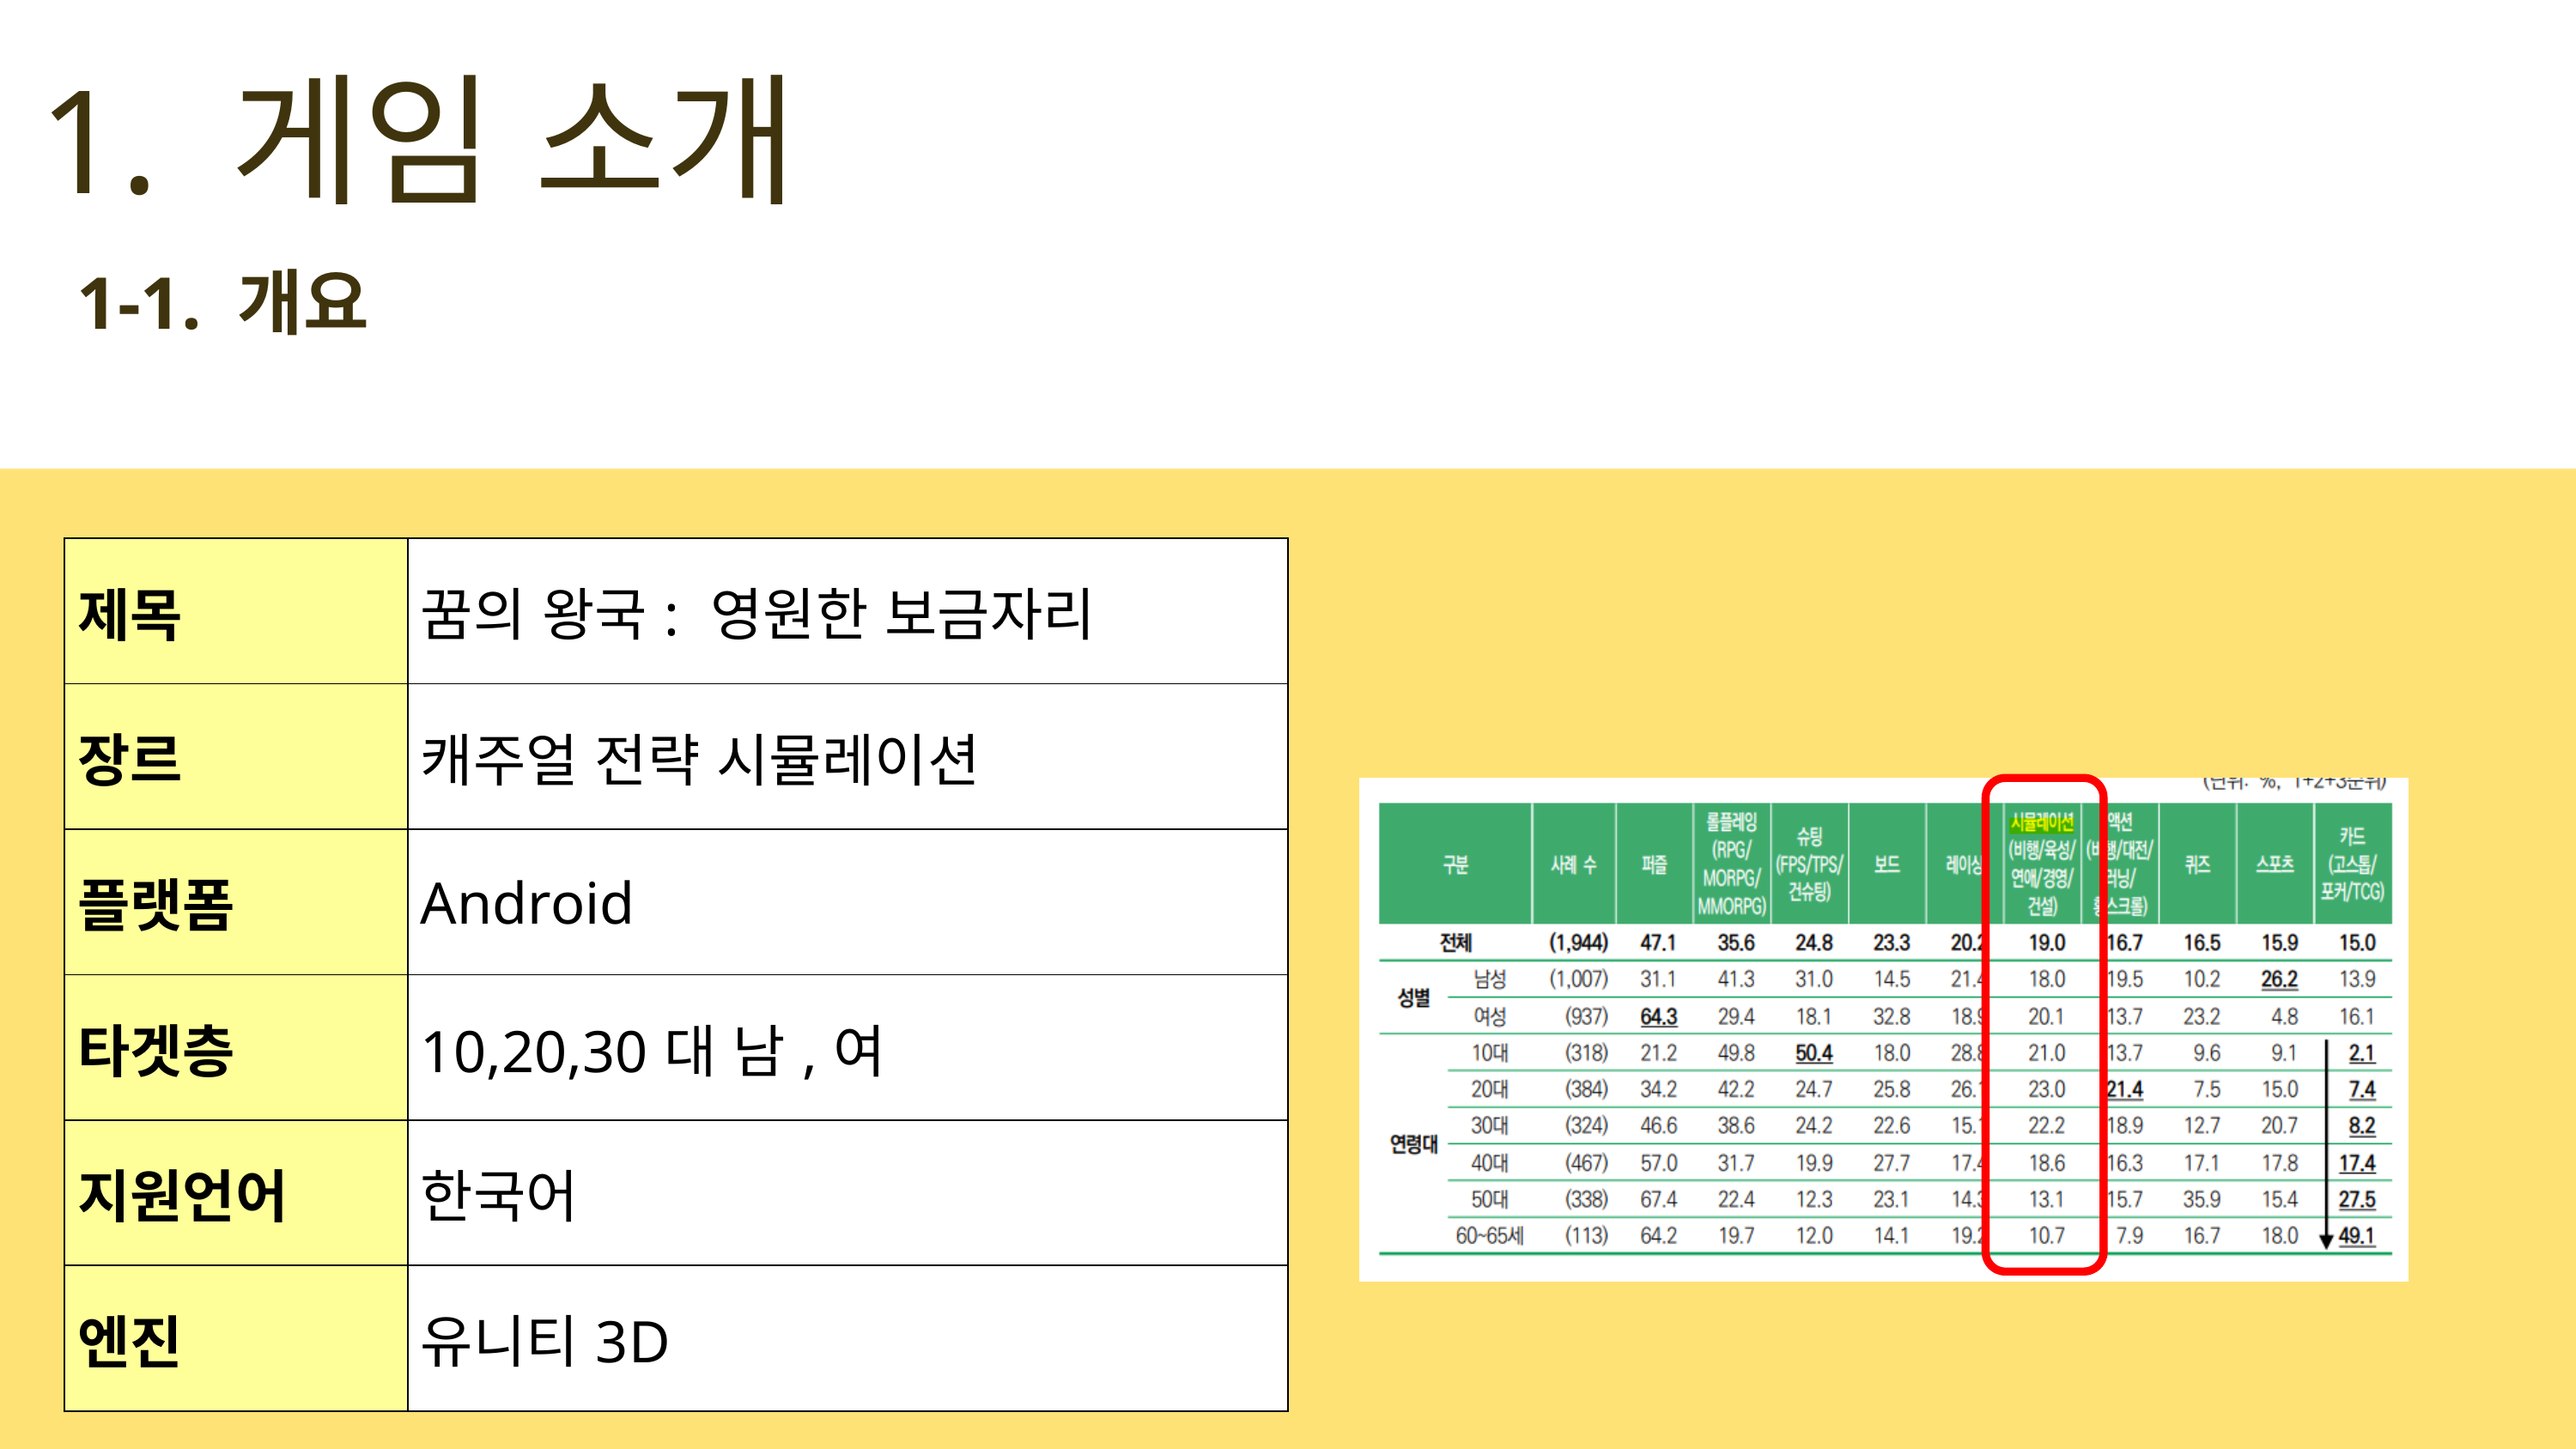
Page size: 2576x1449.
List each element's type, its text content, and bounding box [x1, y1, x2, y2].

text_box 1-1. 개요 [64, 251, 580, 350]
picture [1359, 777, 2409, 1282]
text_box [0, 467, 2576, 1449]
text_box 1. 게임 소개 [0, 43, 837, 228]
